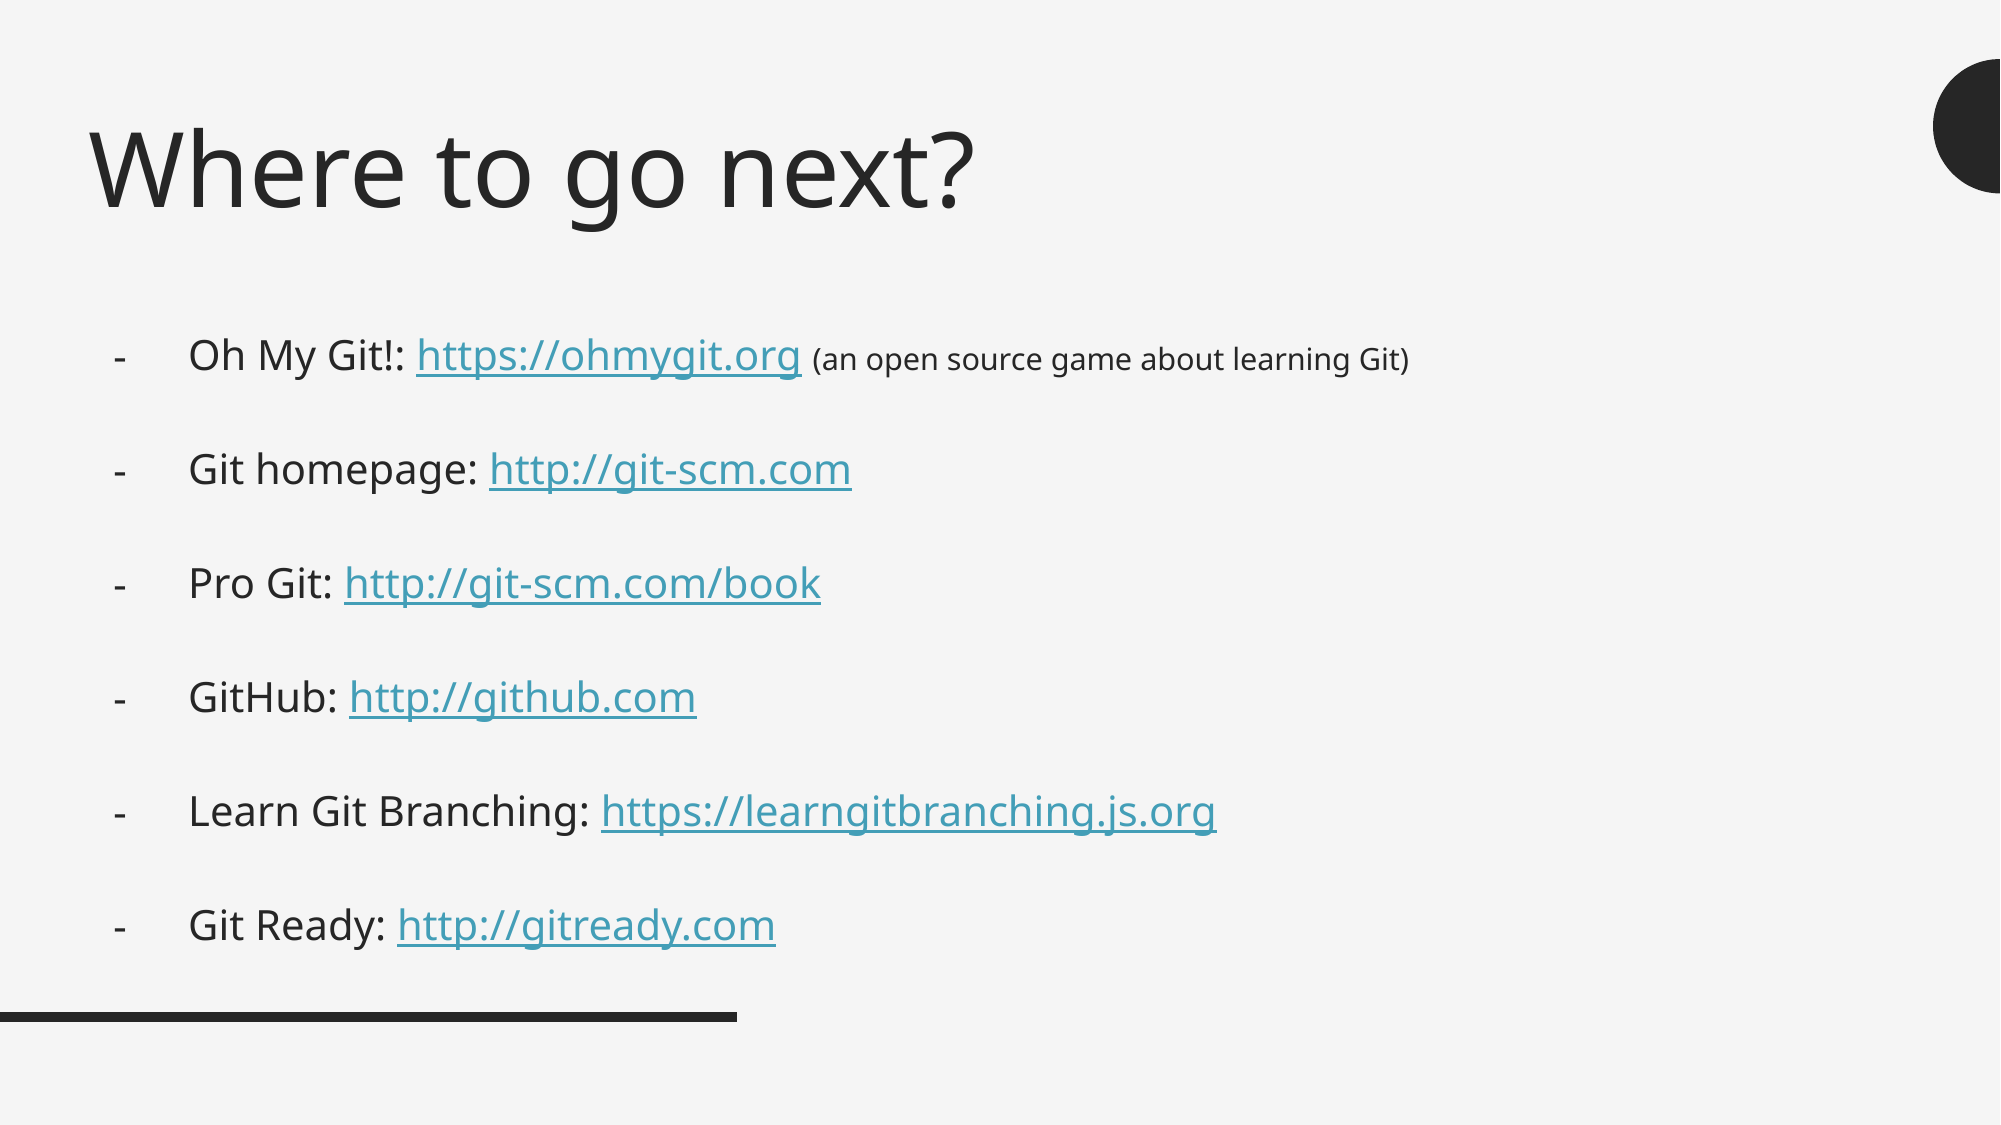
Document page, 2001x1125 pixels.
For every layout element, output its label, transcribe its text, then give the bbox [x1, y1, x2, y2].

list Oh My Git!: https://ohmygit.org (an open source game about learning Git) Git homepage: http://git-scm.com Pro Git: http://git-scm.com/book GitHub: http://github.com Learn Git Branching: https://learngitbranching.js.org Git Ready: http://gitready.com [68, 252, 1932, 1000]
title Where to go next? [68, 97, 1932, 223]
